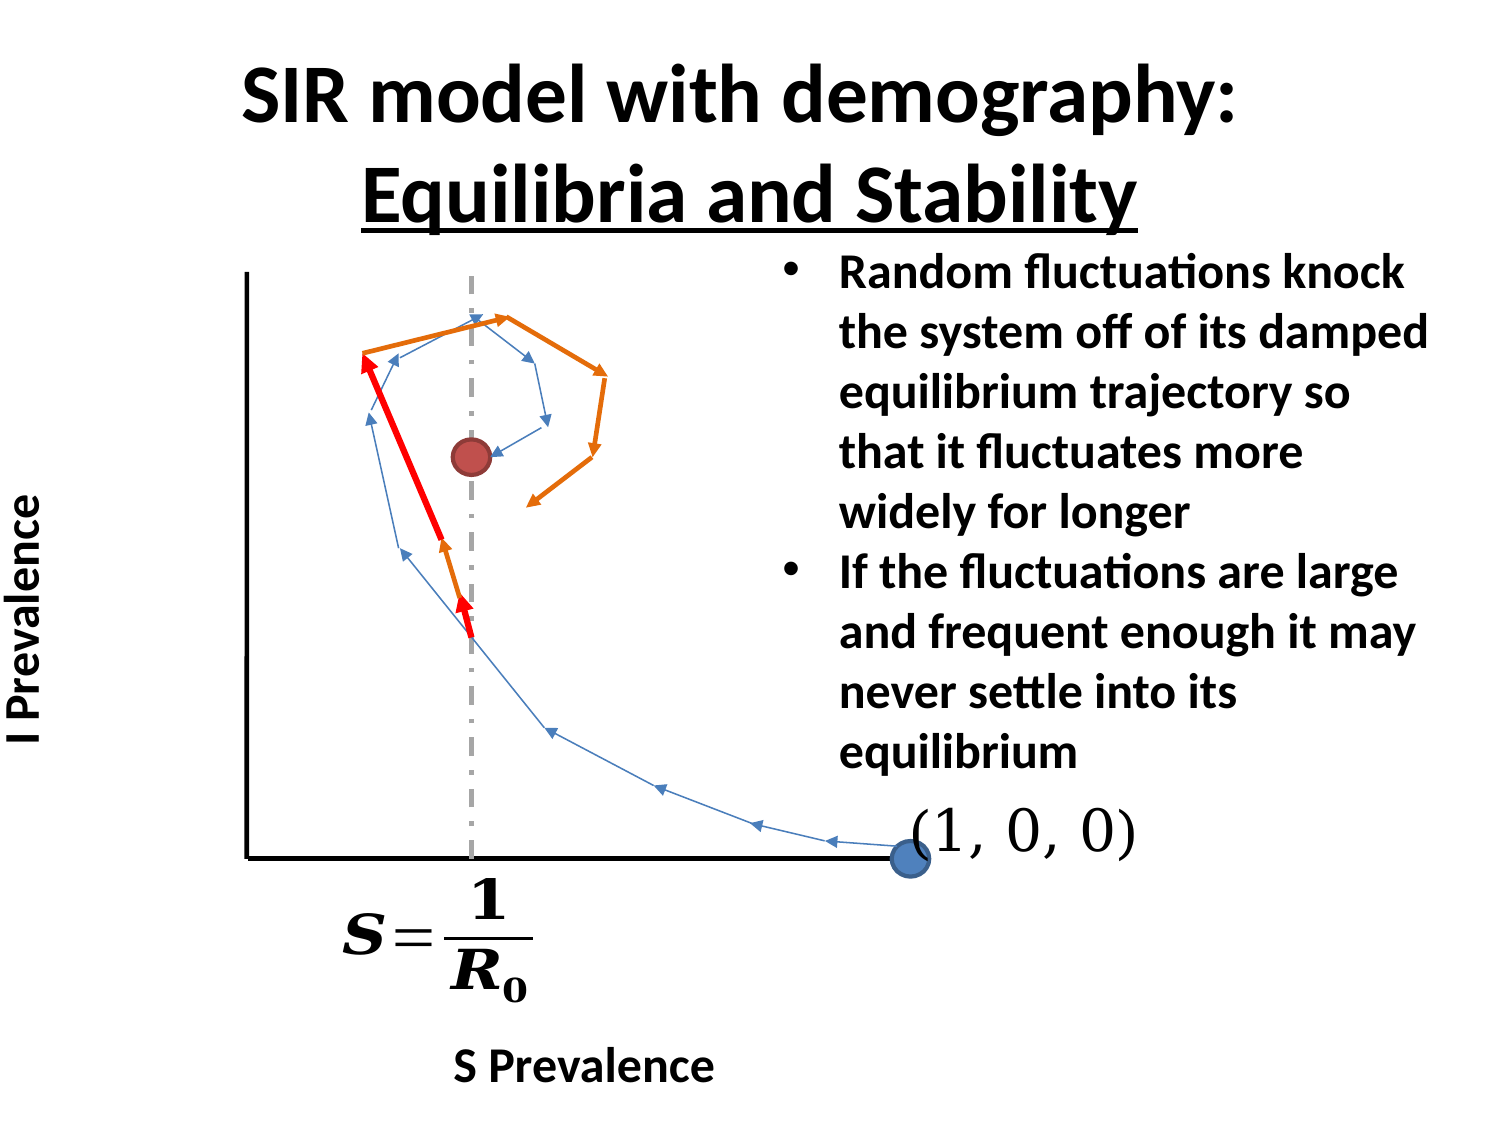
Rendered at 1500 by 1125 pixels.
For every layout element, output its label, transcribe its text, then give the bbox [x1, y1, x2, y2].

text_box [441, 537, 460, 599]
text_box Random fluctuations knock the system off of its damped equilibrium trajectory so that it fluctuates more widely for longer If the fluctuations are large and frequent enough it may never settle into its equilibrium [767, 231, 1456, 786]
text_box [362, 362, 442, 540]
text_box S Prevalence [438, 1024, 731, 1100]
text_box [489, 427, 542, 458]
text_box I Prevalence [0, 479, 57, 761]
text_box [399, 547, 545, 728]
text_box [362, 316, 504, 354]
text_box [525, 456, 593, 508]
text_box [476, 437, 491, 477]
text_box [450, 437, 467, 477]
text_box [894, 871, 927, 879]
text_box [506, 316, 609, 377]
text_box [828, 840, 898, 847]
title SIR model with demography: Equilibria and Stability [75, 45, 1425, 233]
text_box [459, 592, 472, 638]
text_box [544, 727, 654, 786]
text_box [653, 785, 753, 824]
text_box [534, 385, 549, 428]
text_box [749, 822, 825, 842]
text_box (1, 0, 0) [891, 786, 1156, 871]
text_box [592, 377, 605, 458]
